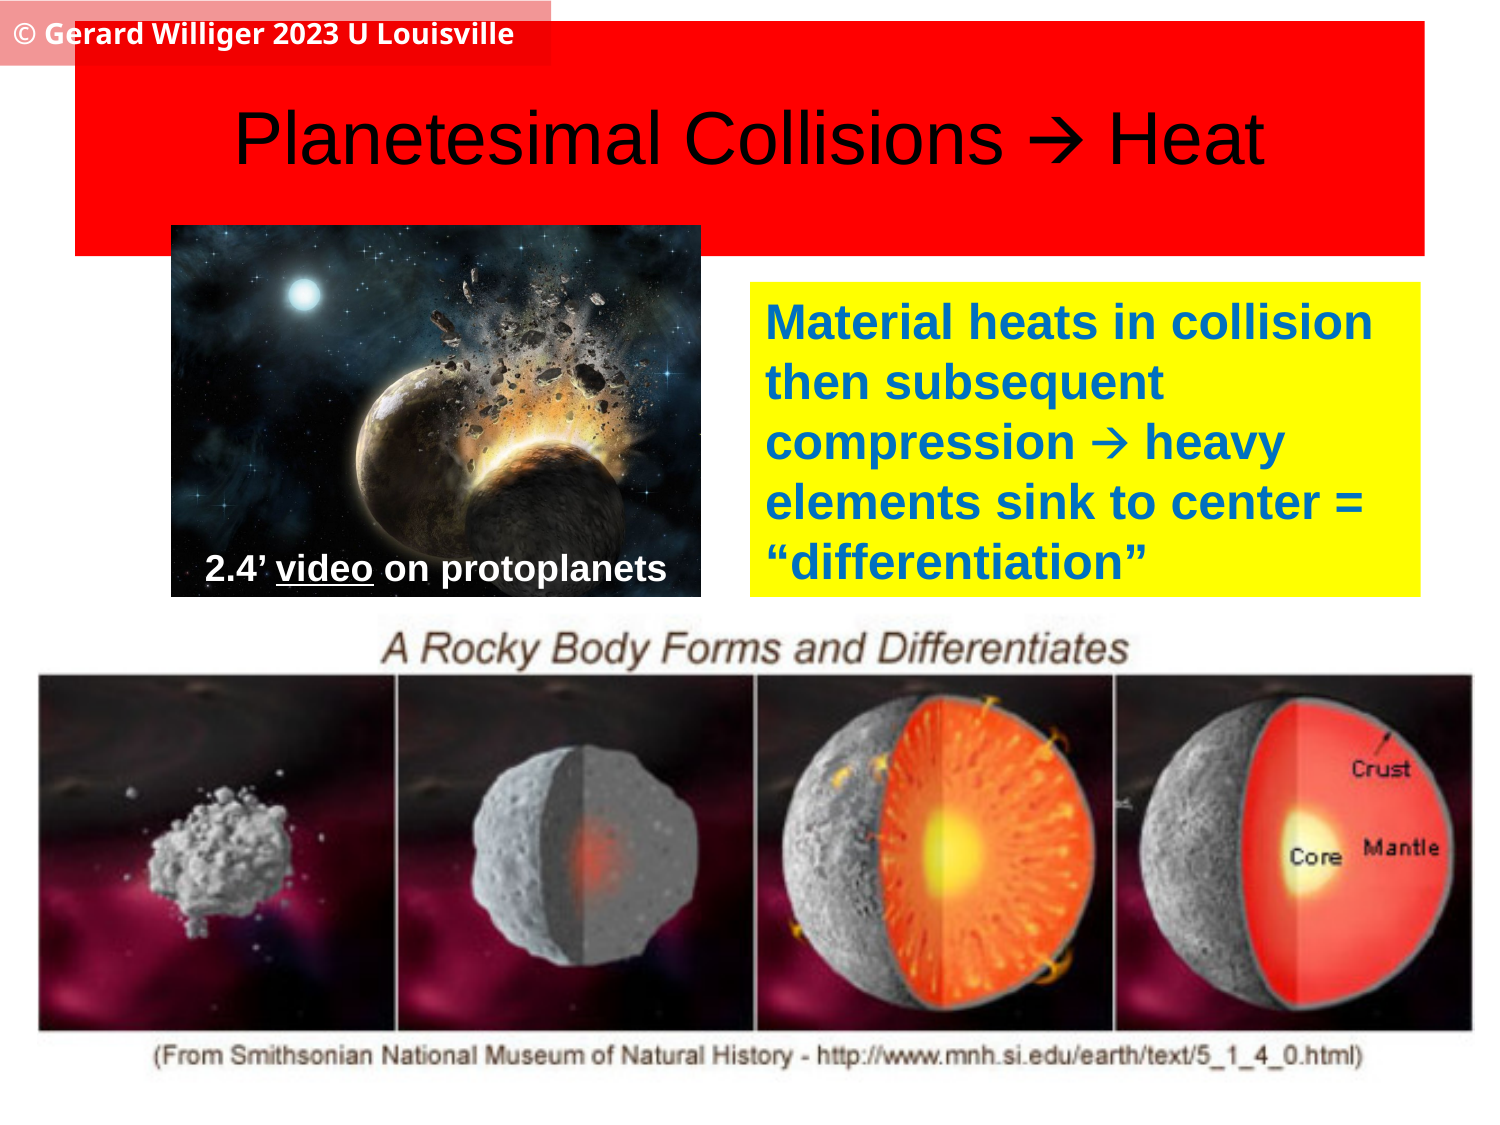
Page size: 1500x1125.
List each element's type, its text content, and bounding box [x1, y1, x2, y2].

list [171, 224, 701, 595]
text_box Material heats in collision then subsequent compression 🡪 heavy elements sink to center = “differentiation” [750, 281, 1421, 595]
picture [37, 596, 1476, 1110]
title Planetesimal Collisions 🡪 Heat [75, 21, 1425, 257]
text_box © Gerard Williger 2023 U Louisville [0, 0, 552, 66]
